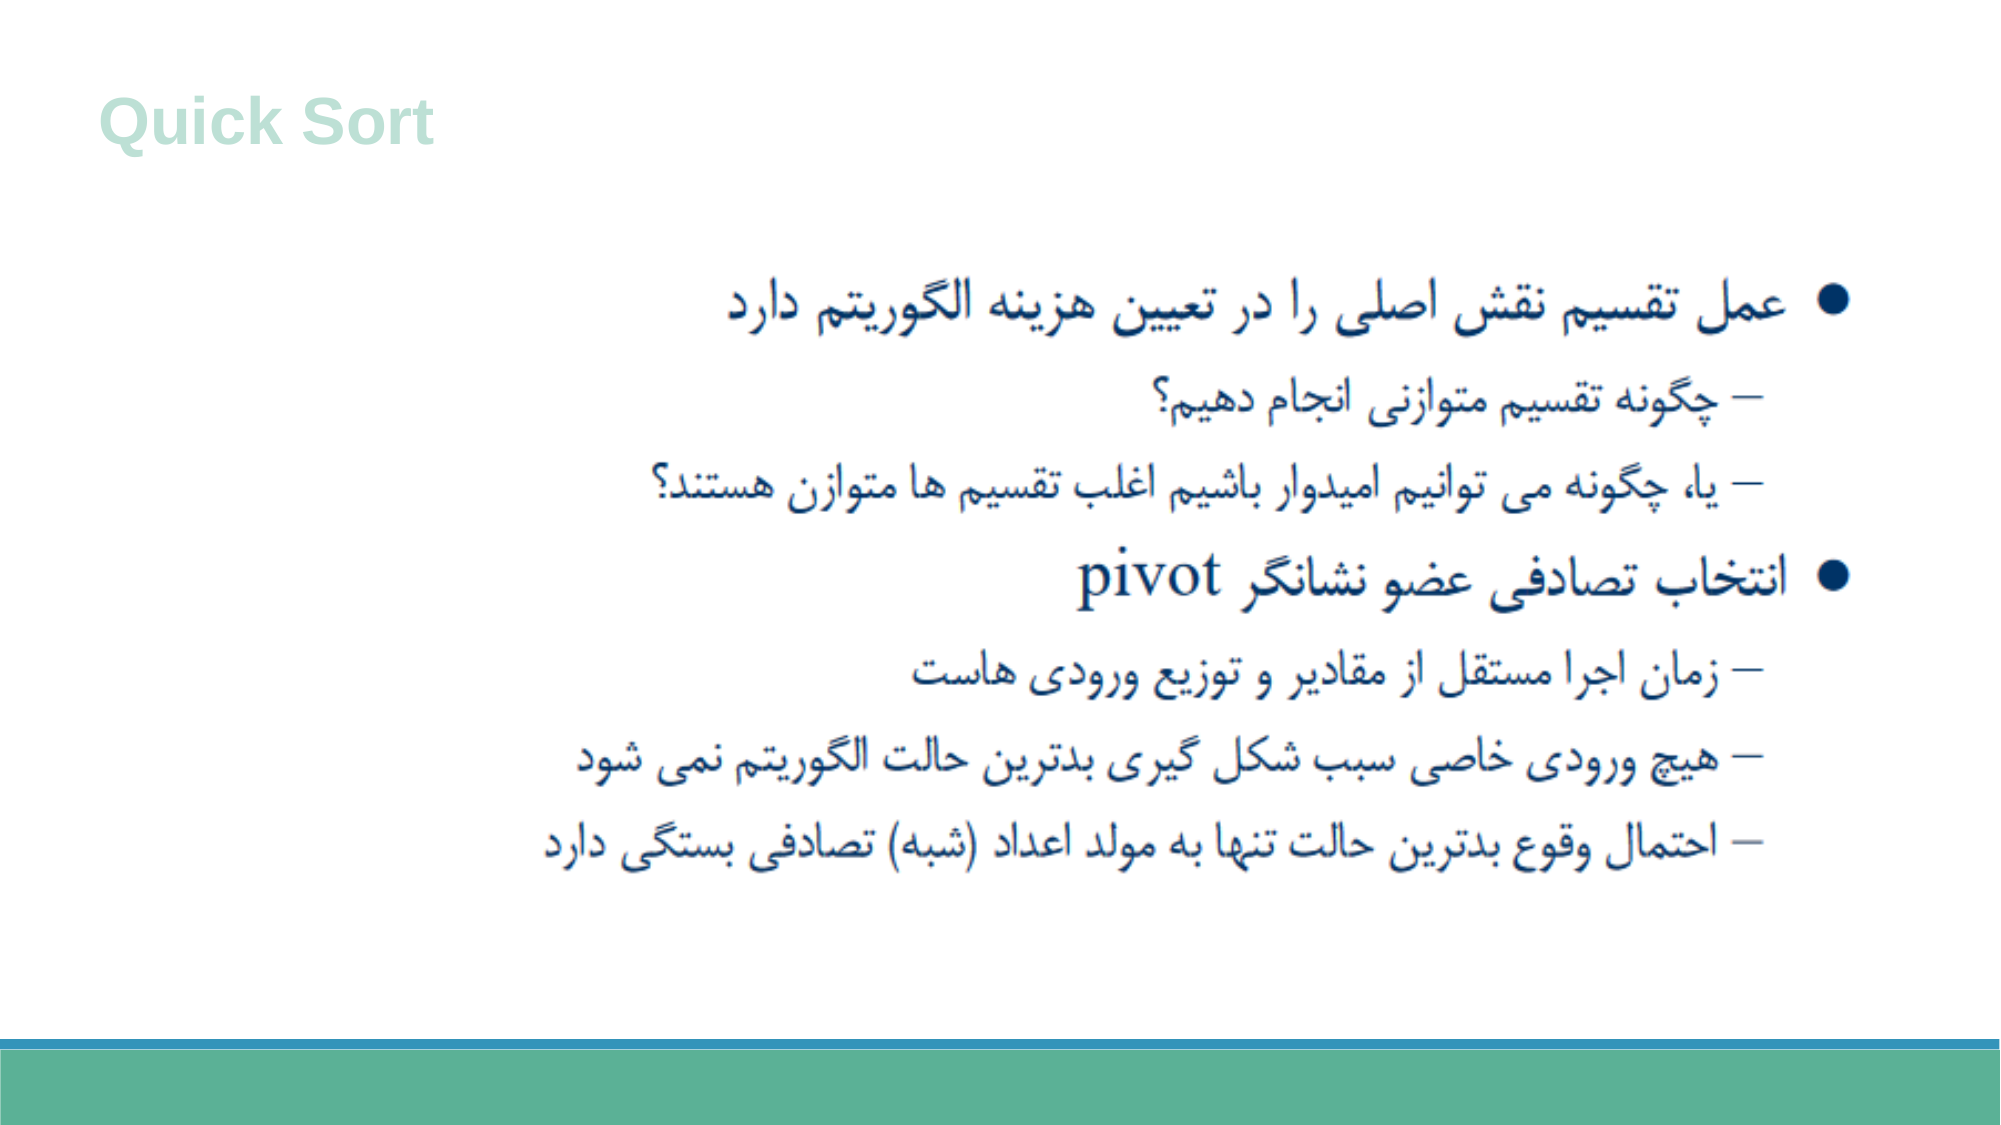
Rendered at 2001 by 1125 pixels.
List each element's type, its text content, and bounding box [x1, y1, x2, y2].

text_box Quick Sort [83, 70, 451, 166]
picture [488, 261, 1873, 919]
